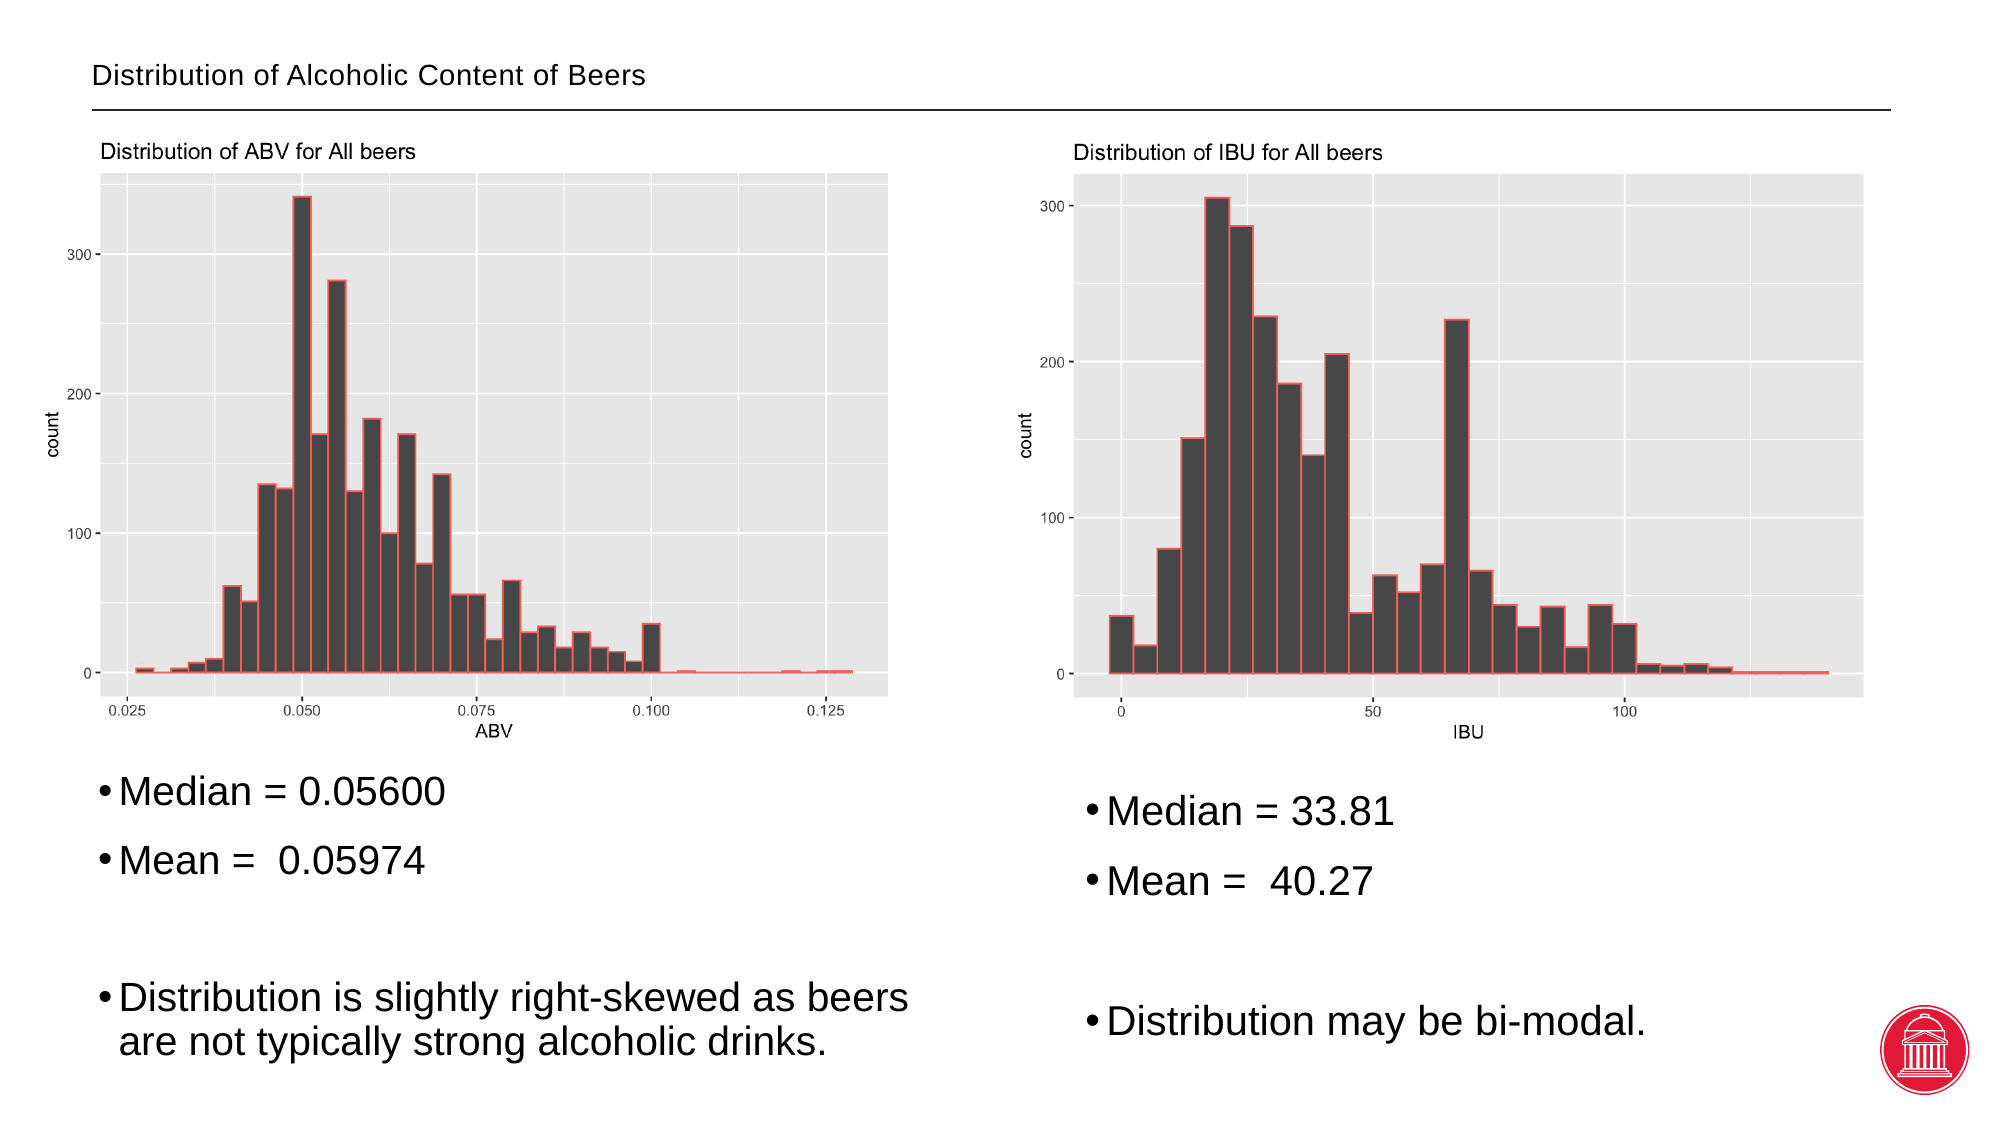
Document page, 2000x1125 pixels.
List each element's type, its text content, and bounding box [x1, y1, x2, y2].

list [35, 133, 897, 750]
list Median = 0.05600 Mean = 0.05974 Distribution is slightly right-skewed as beers are not typically strong alcoholic drinks. [98, 751, 921, 1084]
picture [1007, 134, 1873, 751]
title Distribution of Alcoholic Content of Beers [91, 42, 1892, 110]
text_box Median = 33.81 Mean = 40.27 Distribution may be bi-modal. [1085, 750, 1909, 1084]
